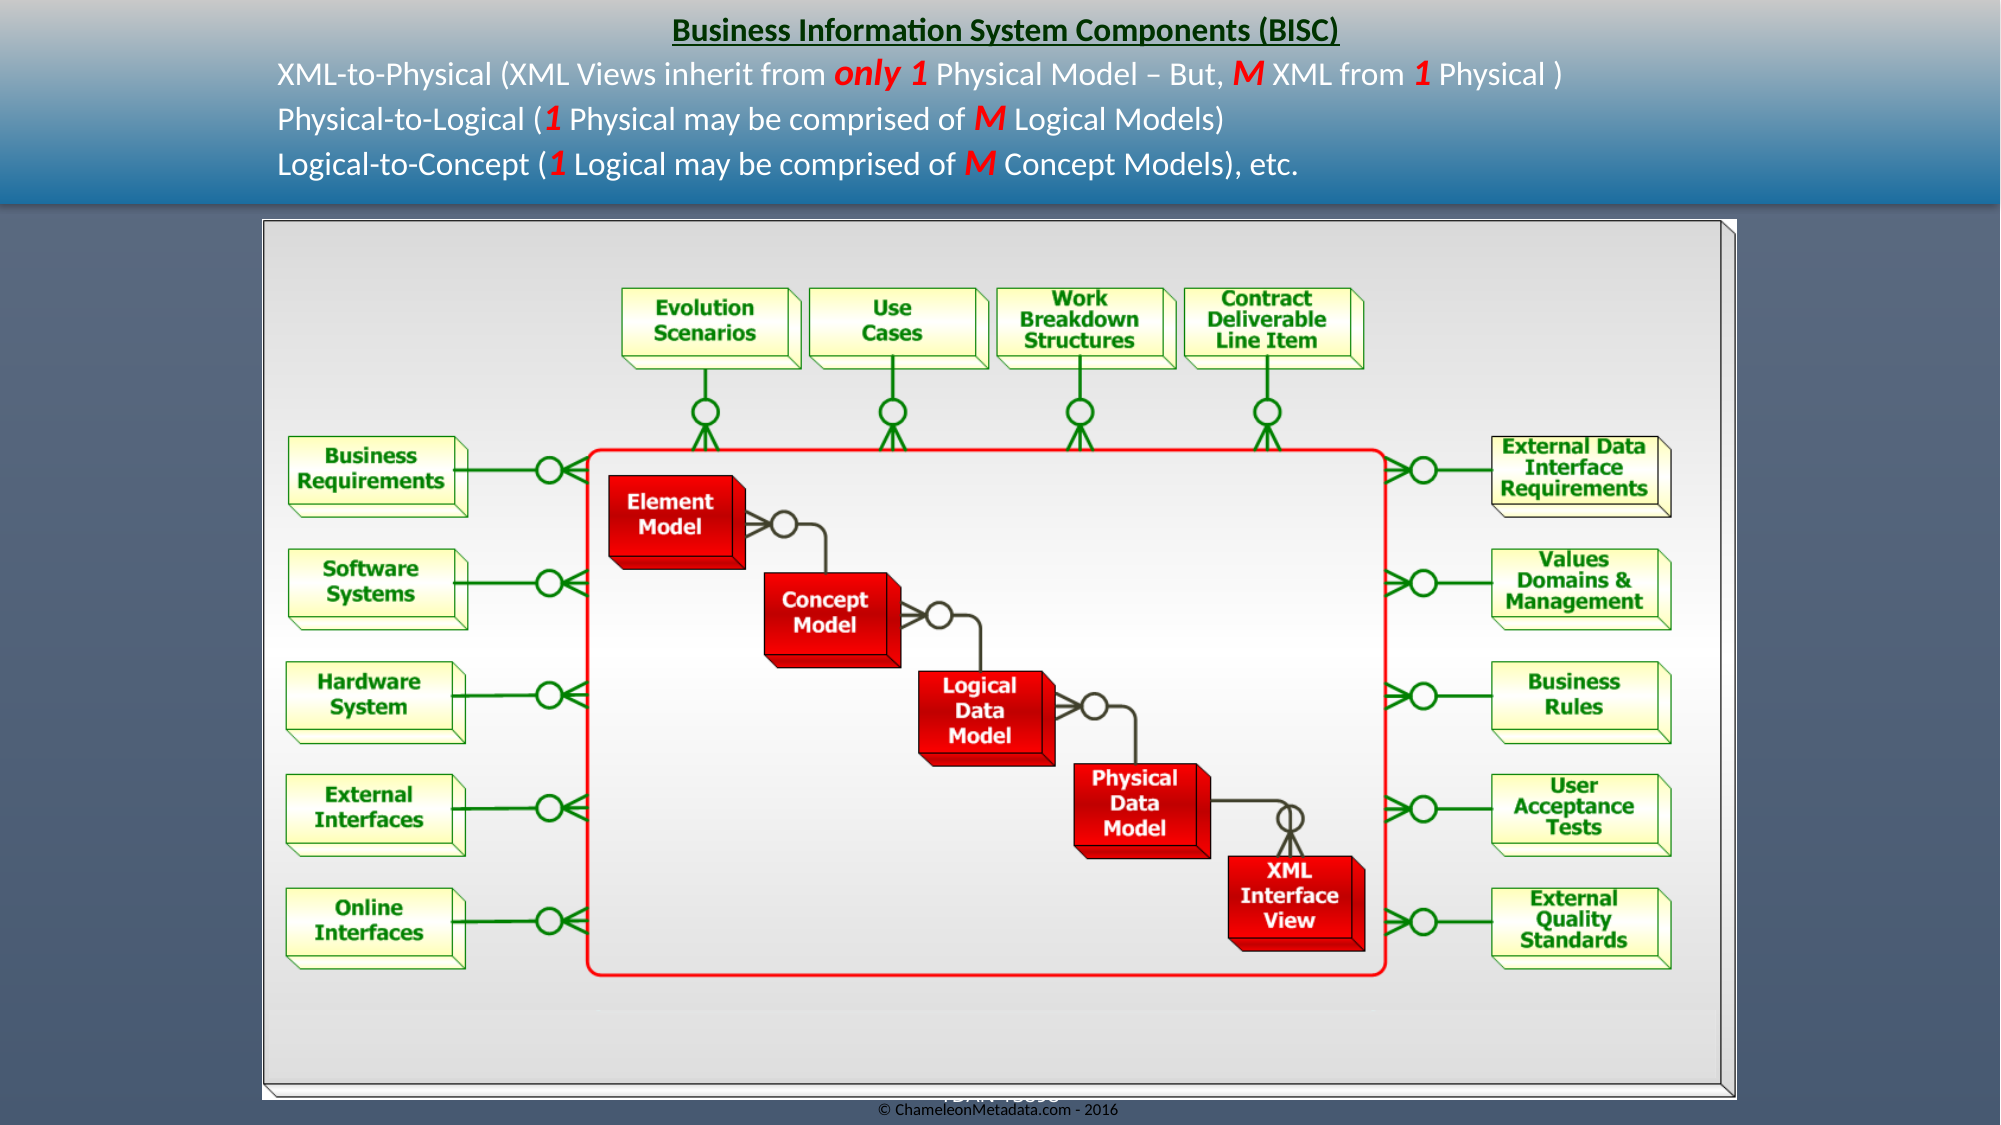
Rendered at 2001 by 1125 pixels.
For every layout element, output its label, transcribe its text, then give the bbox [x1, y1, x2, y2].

text_box TDAN 13898 [249, 1062, 1750, 1125]
text_box Business Information System Components (BISC) XML-to-Physical (XML Views inherit from only 1 Physical Model – But, M XML from 1 Physical ) Physical-to-Logical (1 Physical may be comprised of M Logical Models) Logical-to-Concept (1 Logical may be comprised of M Concept Models), etc. [262, 0, 1750, 191]
picture [262, 219, 1737, 1100]
